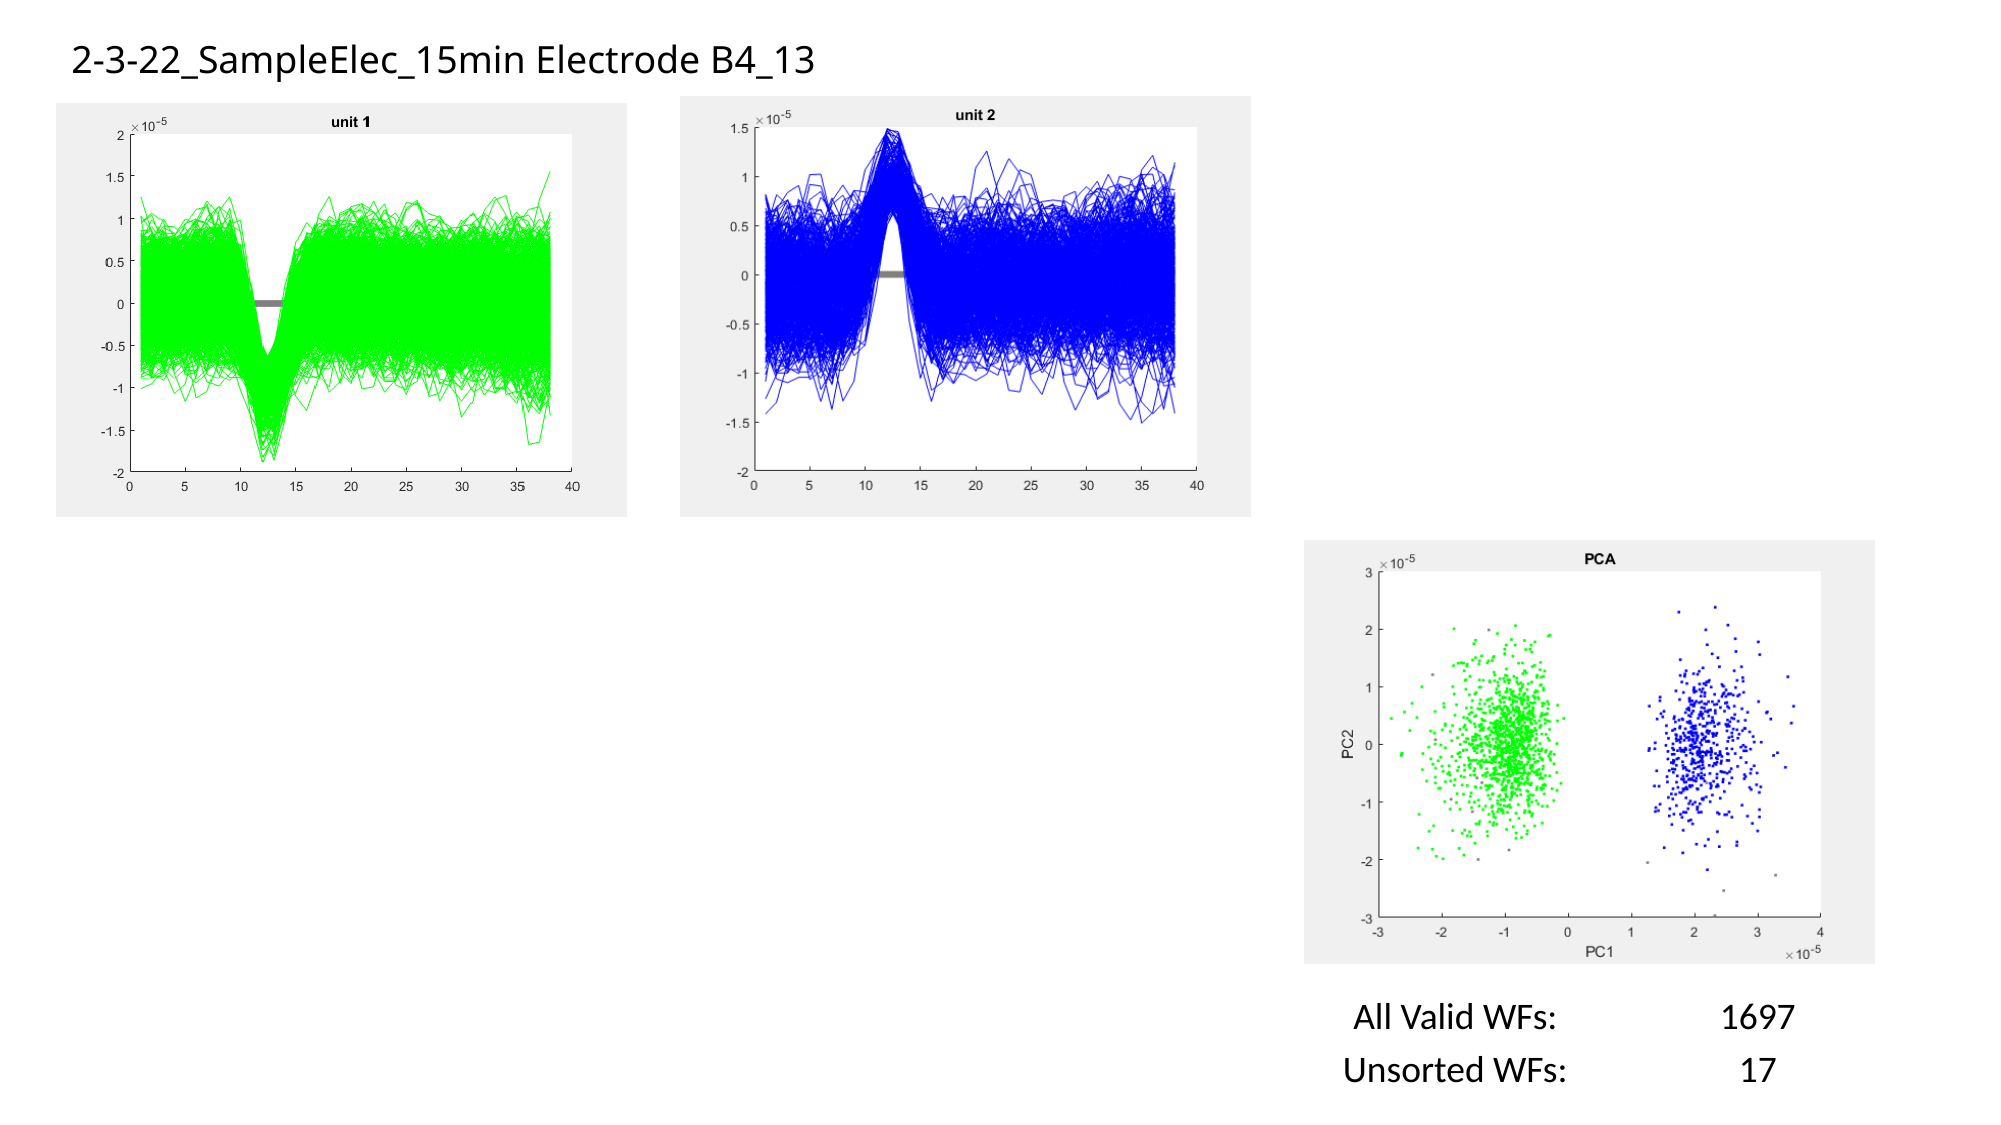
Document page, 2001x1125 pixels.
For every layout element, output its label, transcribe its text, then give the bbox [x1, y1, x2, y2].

table_header 1697 [1607, 995, 1908, 1046]
title 2-3-22_SampleElec_15min Electrode B4_13 [56, 31, 1541, 92]
table_cell Unsorted WFs: [1305, 1048, 1606, 1099]
picture [56, 103, 627, 517]
picture [1304, 540, 1875, 964]
table_header All Valid WFs: [1305, 995, 1606, 1046]
table_cell 17 [1607, 1048, 1908, 1099]
picture [680, 96, 1251, 517]
